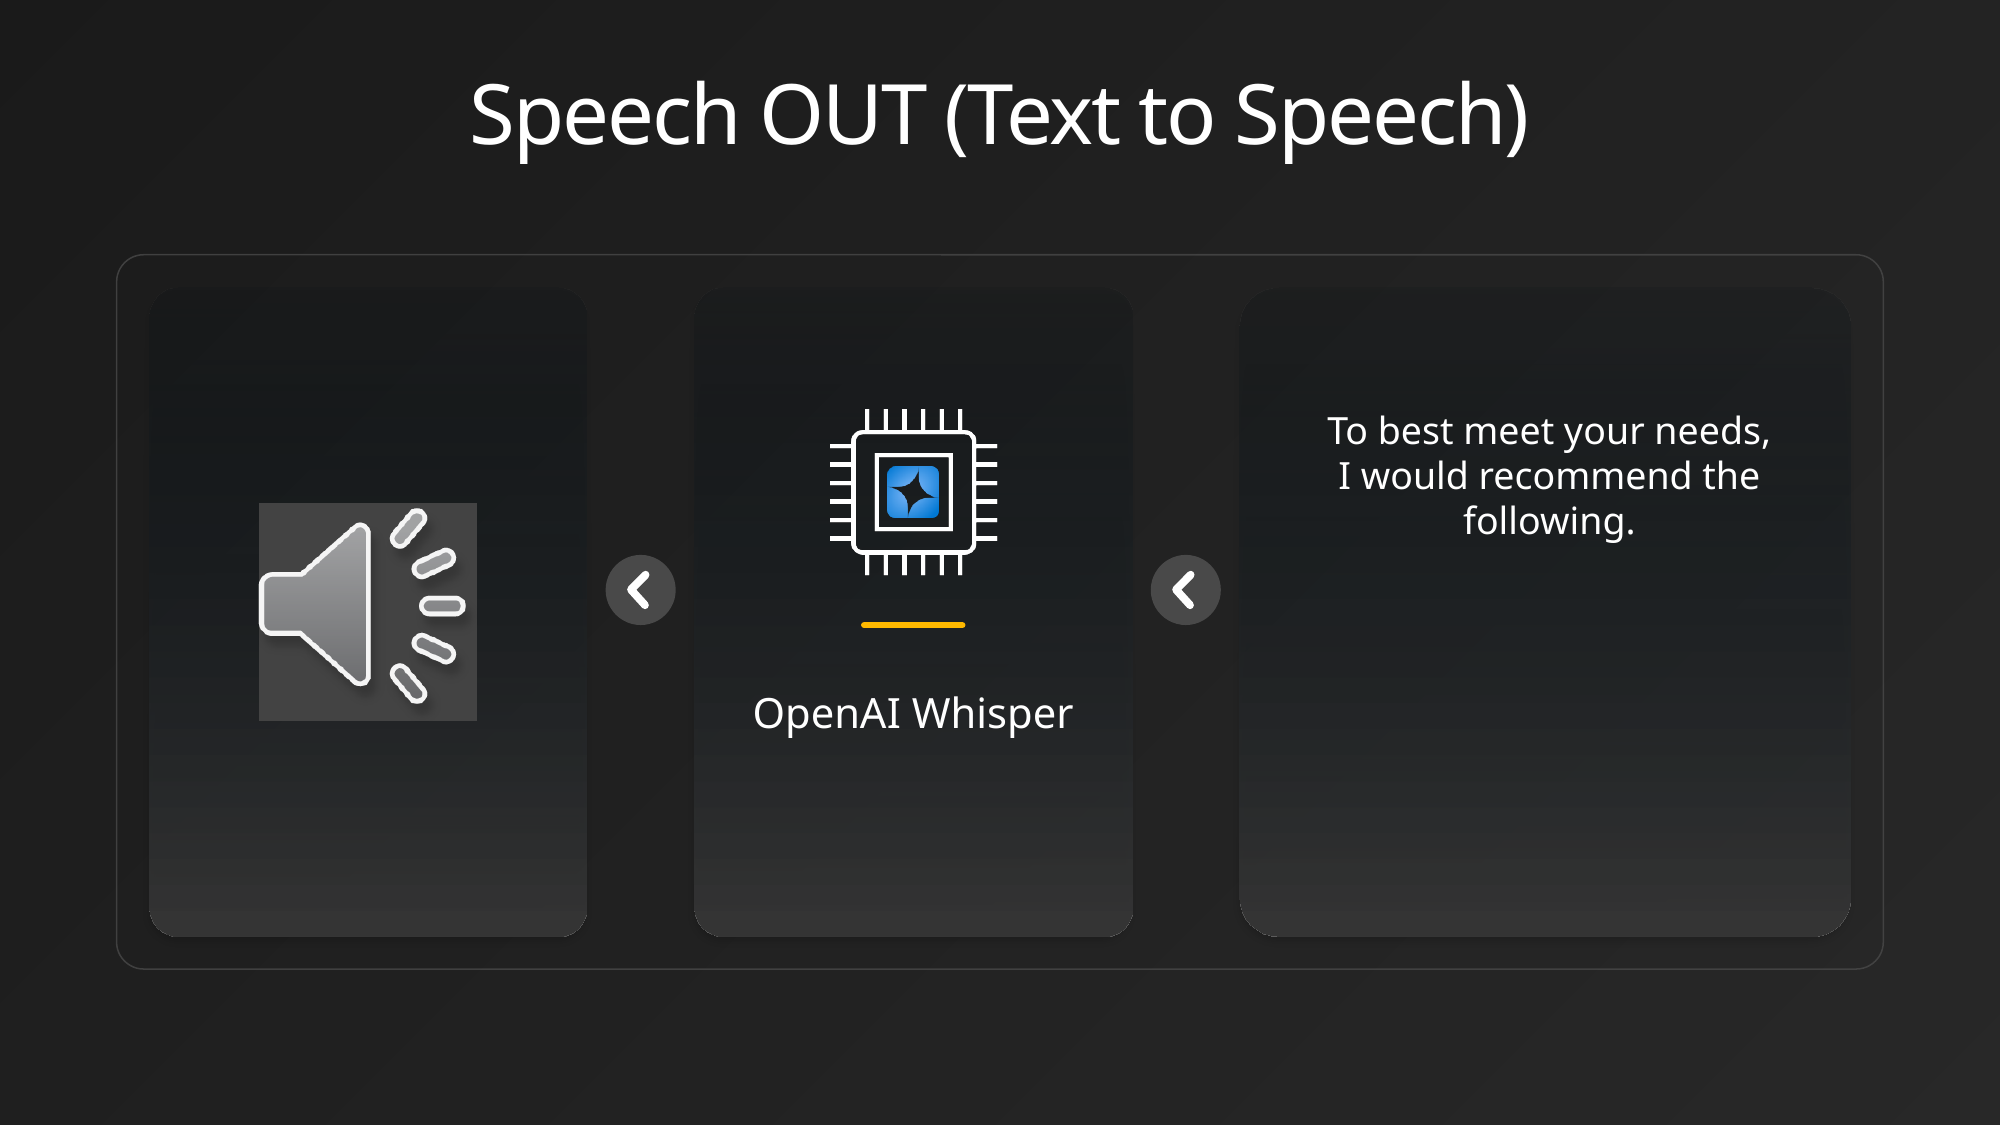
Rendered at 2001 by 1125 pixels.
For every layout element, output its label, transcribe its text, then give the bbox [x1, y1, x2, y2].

text_box OpenAI Whisper [728, 679, 1098, 745]
picture [257, 501, 479, 723]
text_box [605, 554, 676, 626]
text_box [1238, 286, 1852, 938]
title Speech OUT (Text to Speech) [0, 47, 2000, 196]
picture [802, 380, 1025, 604]
text_box [115, 253, 1885, 970]
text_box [1150, 554, 1222, 626]
text_box [148, 286, 588, 938]
text_box To best meet your needs, I would recommend the following. [1303, 399, 1796, 550]
text_box [693, 286, 1133, 938]
